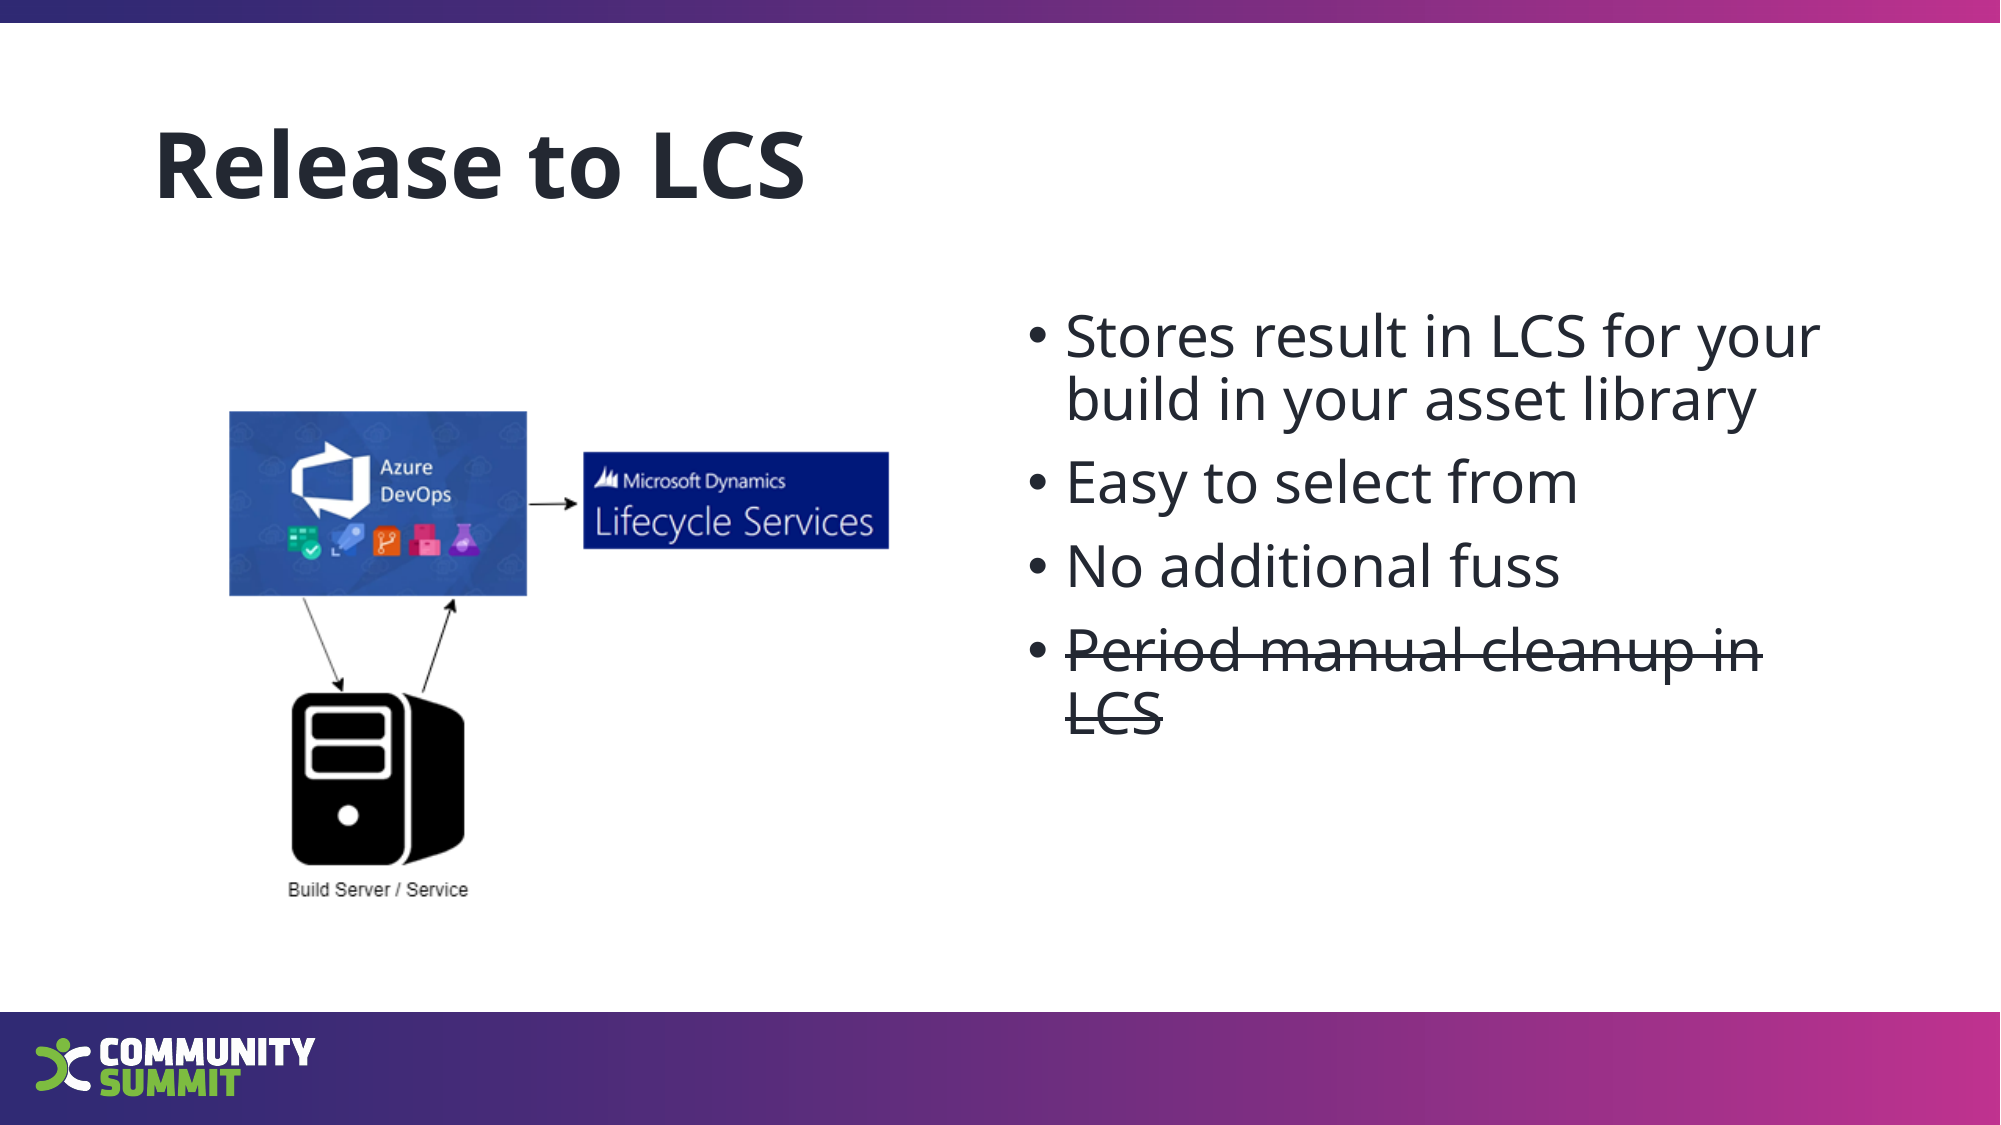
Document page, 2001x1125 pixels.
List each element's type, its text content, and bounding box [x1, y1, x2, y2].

picture [0, 1012, 2000, 1125]
list Stores result in LCS for your build in your asset library Easy to select from No additional fuss Period manual cleanup in LCS [1012, 299, 1863, 1014]
title Release to LCS [137, 59, 1863, 278]
picture [0, 0, 2000, 23]
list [228, 410, 897, 903]
